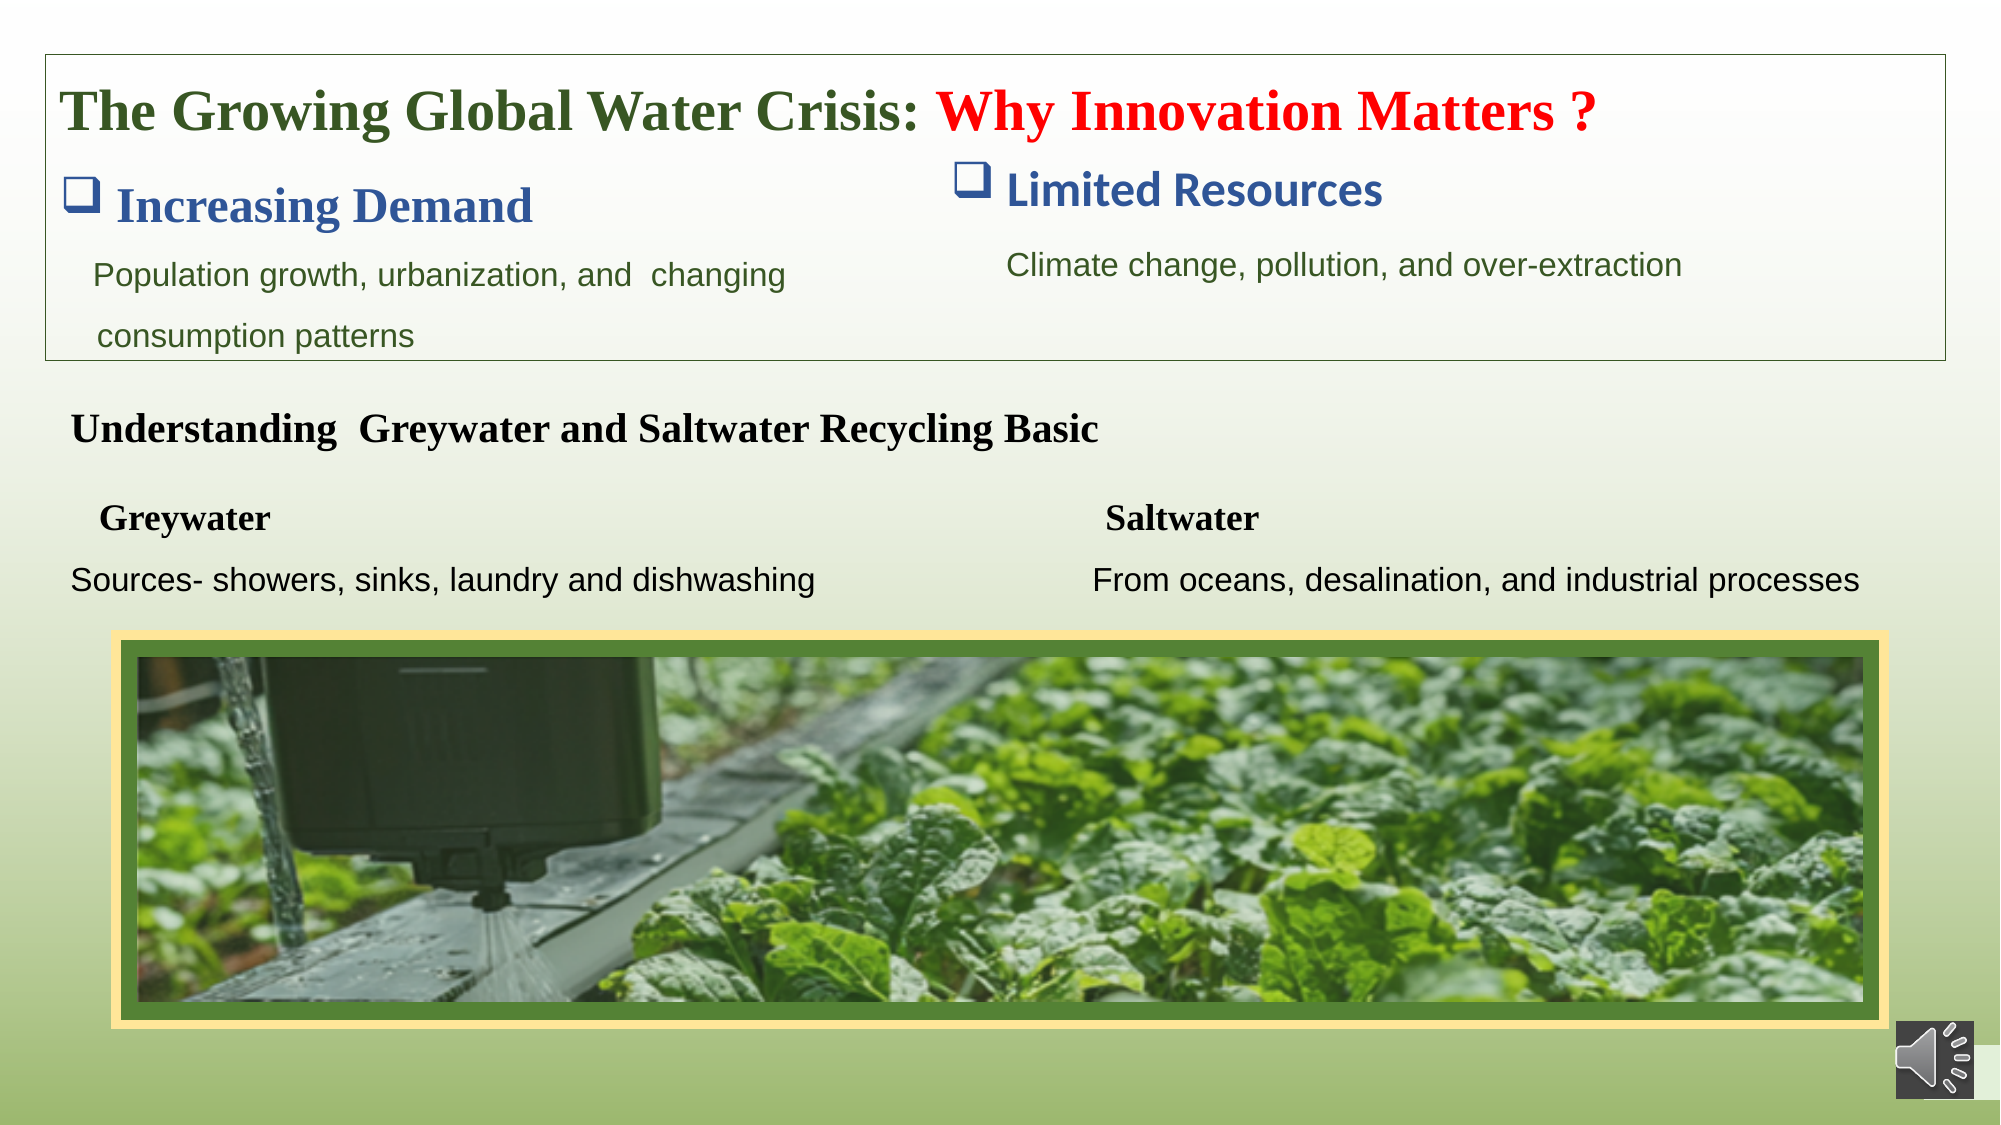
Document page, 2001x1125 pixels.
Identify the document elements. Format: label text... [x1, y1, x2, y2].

picture [1894, 1019, 1975, 1100]
picture [137, 657, 1863, 1002]
text_box [0, 0, 2000, 1125]
text_box [36, 362, 1954, 666]
text_box 2 [1975, 1045, 2000, 1100]
text_box Understanding Greywater and Saltwater Recycling Basic Greywater Saltwater Sources- showers, sinks, laundry and dishwashing From oceans, desalination, and industrial processes [55, 392, 1894, 606]
text_box Limited Resources Climate change, pollution, and over-extraction [935, 140, 1956, 291]
text_box The Growing Global Water Crisis: Why Innovation Matters ? Increasing Demand Population growth, urbanization, and changing consumption patterns [45, 54, 1946, 361]
text_box [115, 634, 1885, 1026]
